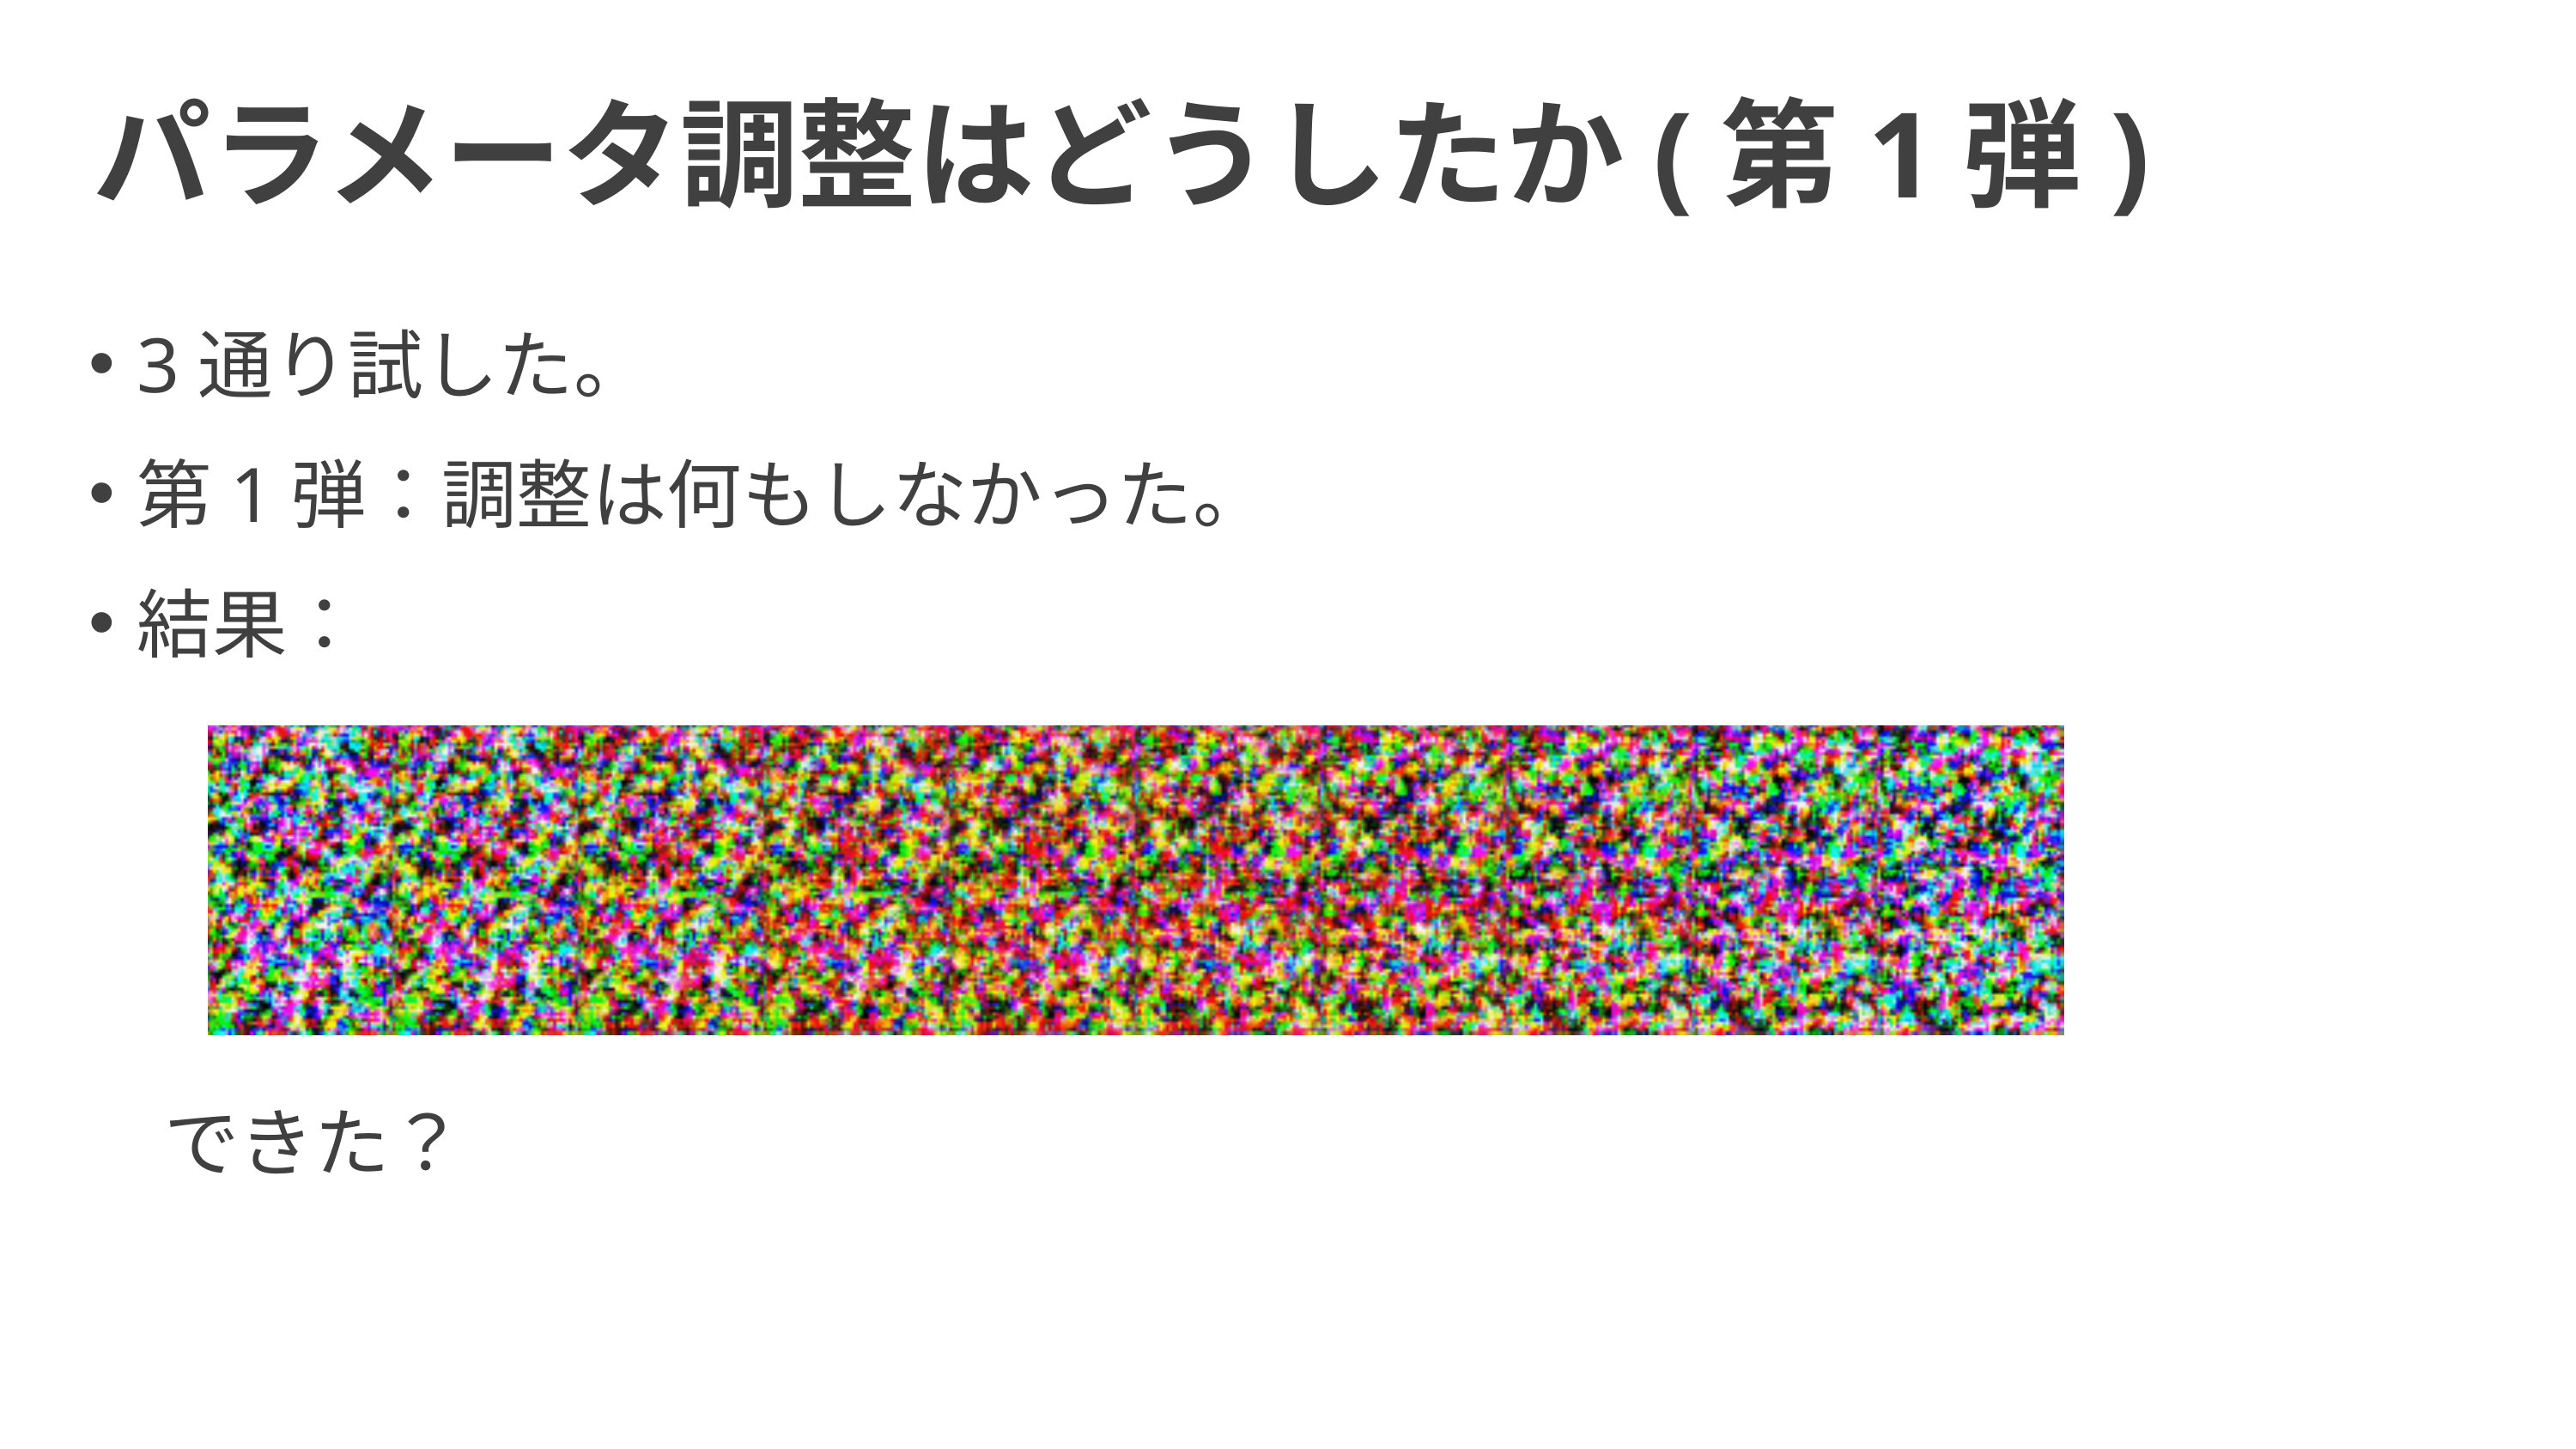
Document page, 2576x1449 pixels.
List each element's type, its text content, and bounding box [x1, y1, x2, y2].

title パラメータ調整はどうしたか(第1弾) [80, 24, 2494, 248]
list 3通り試した。 第1弾：調整は何もしなかった。 結果： できた？ [76, 293, 2494, 1305]
picture [207, 725, 2064, 1035]
